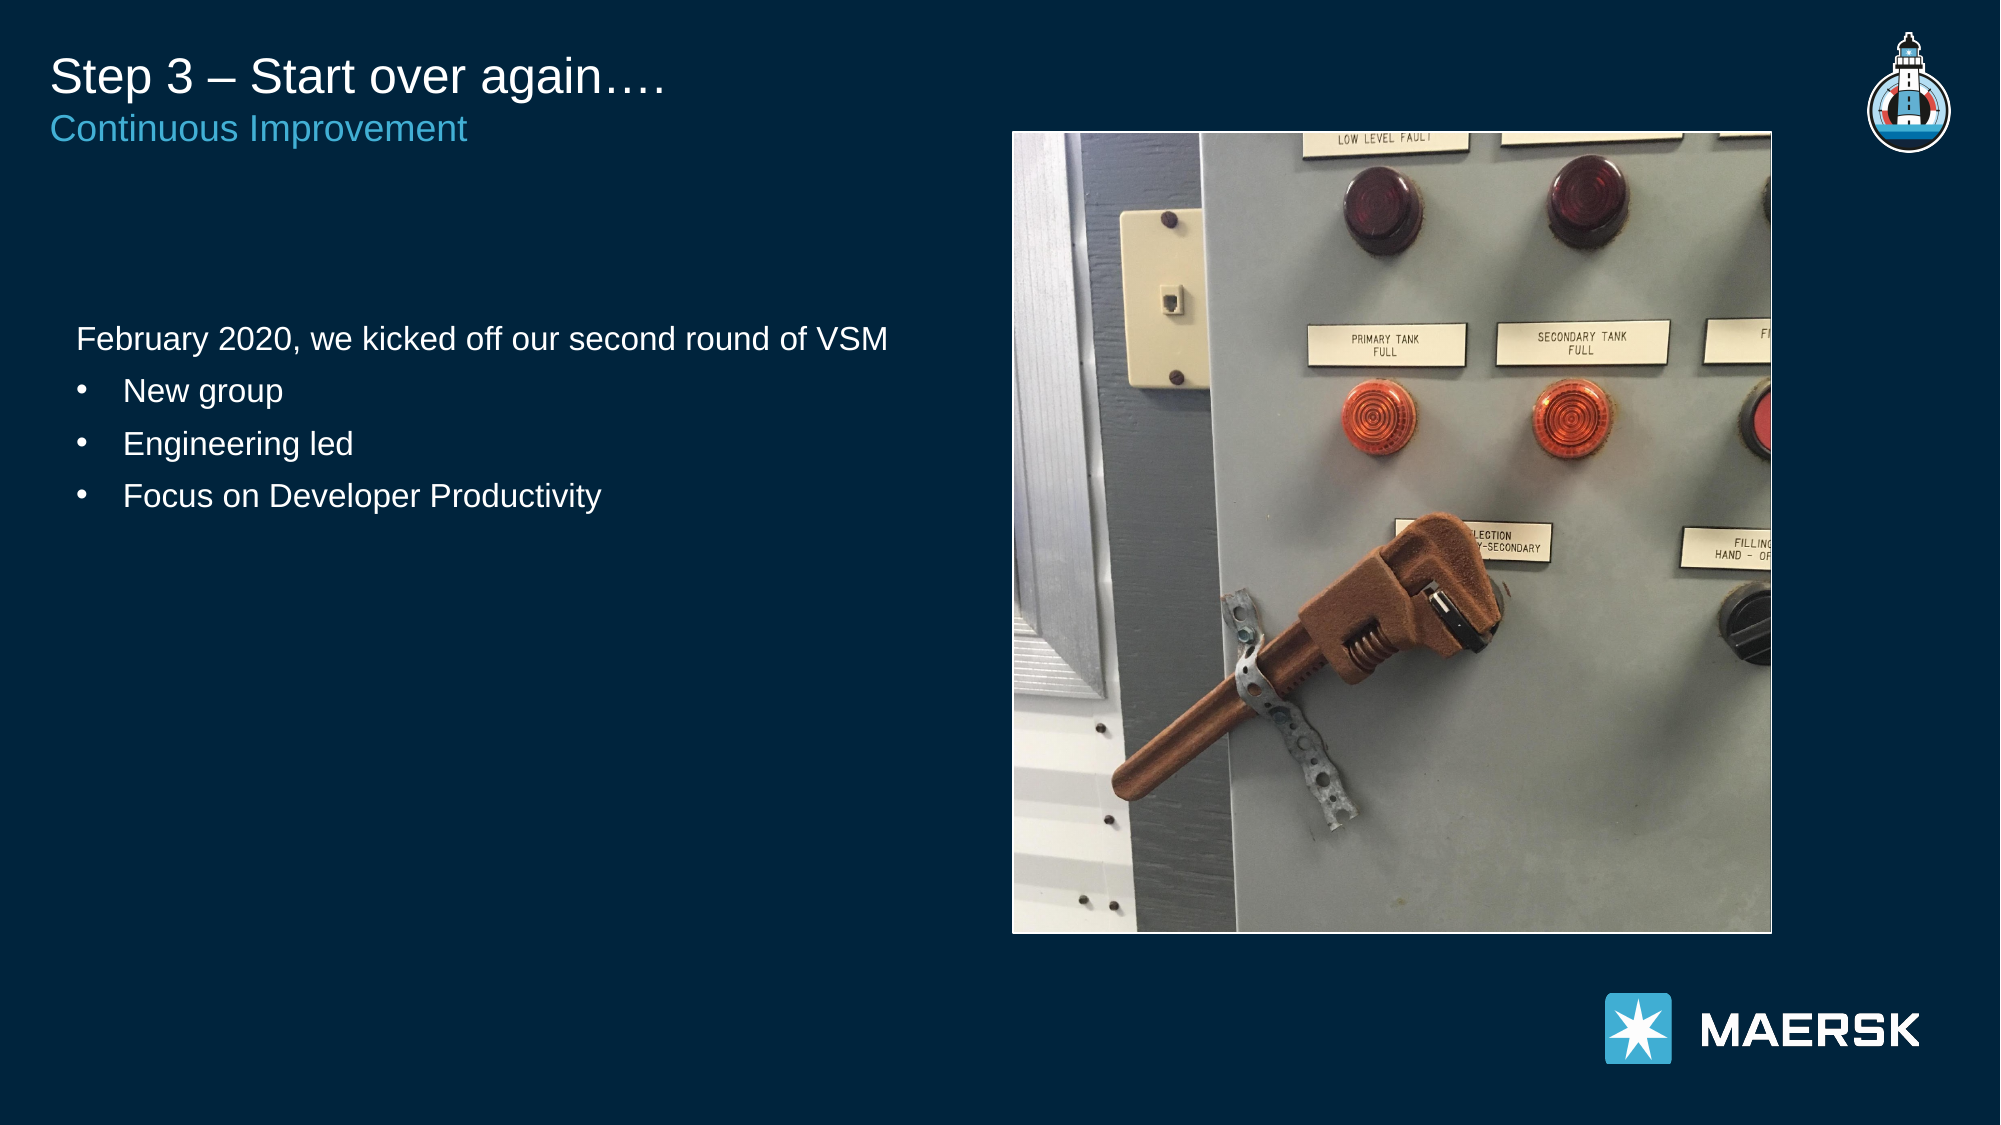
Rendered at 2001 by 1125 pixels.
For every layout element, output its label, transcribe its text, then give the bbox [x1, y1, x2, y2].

title Step 3 – Start over again…. Continuous Improvement [49, 43, 1771, 261]
picture [1013, 132, 1771, 933]
text_box [1659, 991, 1982, 1078]
text_box February 2020, we kicked off our second round of VSM New group Engineering led Focus on Developer Productivity [70, 311, 987, 521]
picture [1866, 32, 1951, 153]
picture [1605, 993, 1919, 1065]
